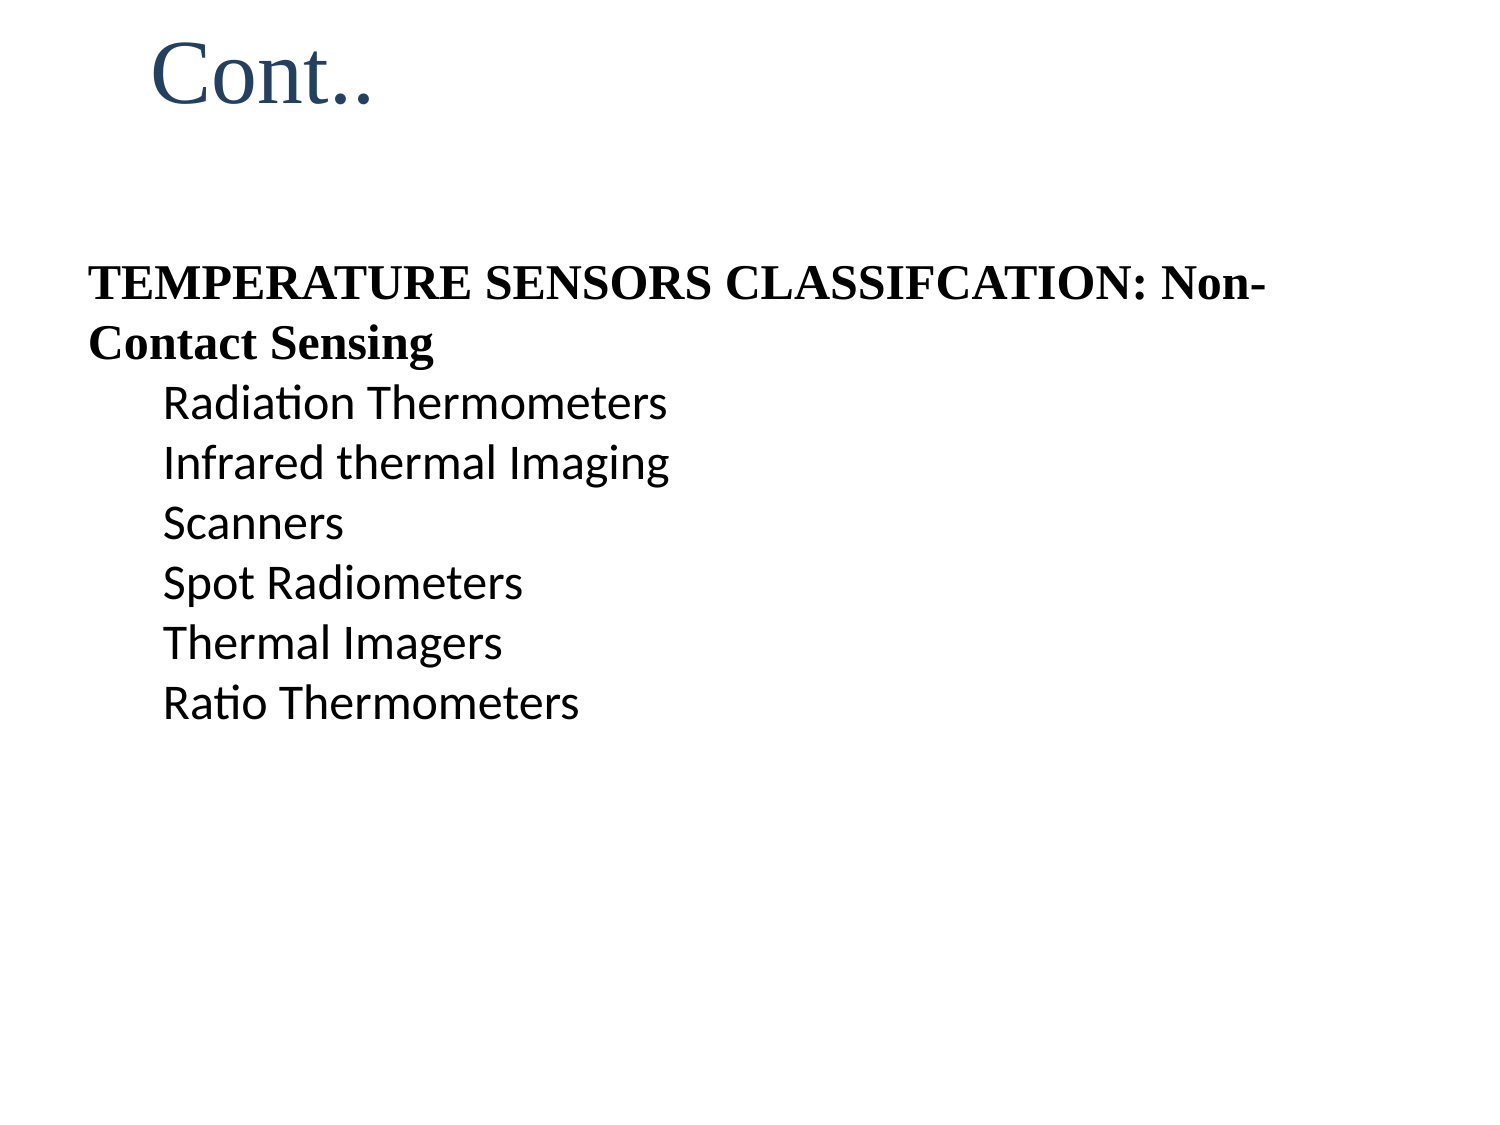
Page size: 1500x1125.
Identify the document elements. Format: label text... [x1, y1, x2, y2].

title Cont.. [150, 11, 1428, 193]
list TEMPERATURE SENSORS CLASSIFCATION: Non-Contact Sensing Radiation Thermometers Infrared thermal Imaging Scanners Spot Radiometers Thermal Imagers Ratio Thermometers [87, 249, 1428, 831]
